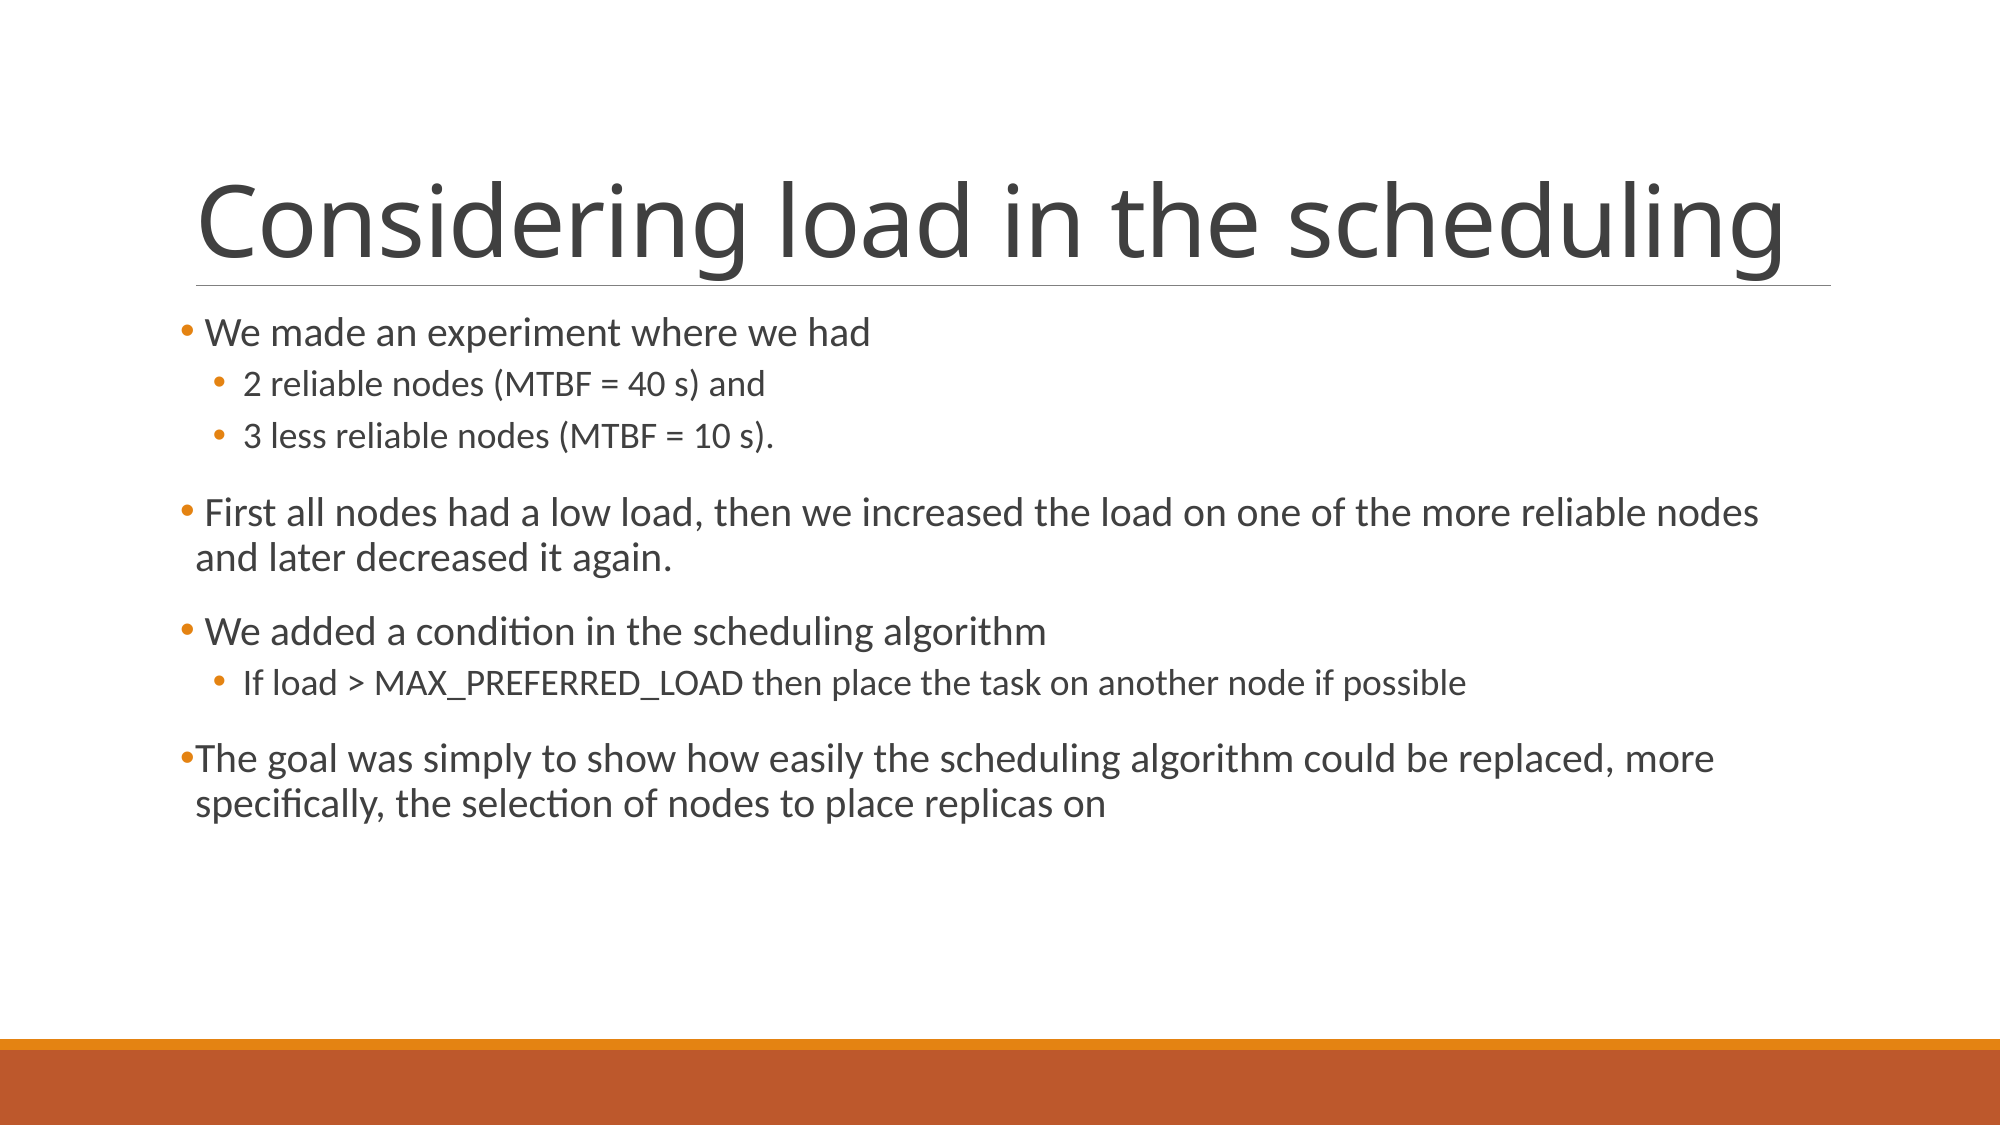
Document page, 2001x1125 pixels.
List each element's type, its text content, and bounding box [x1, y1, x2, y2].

title Considering load in the scheduling [180, 47, 1830, 285]
list We made an experiment where we had 2 reliable nodes (MTBF = 40 s) and 3 less reliable nodes (MTBF = 10 s). First all nodes had a low load, then we increased the load on one of the more reliable nodes and later decreased it again. We added a condition in the scheduling algorithm If load > MAX_PREFERRED_LOAD then place the task on another node if possible The goal was simply to show how easily the scheduling algorithm could be replaced, more specifically, the selection of nodes to place replicas on [180, 302, 1830, 963]
